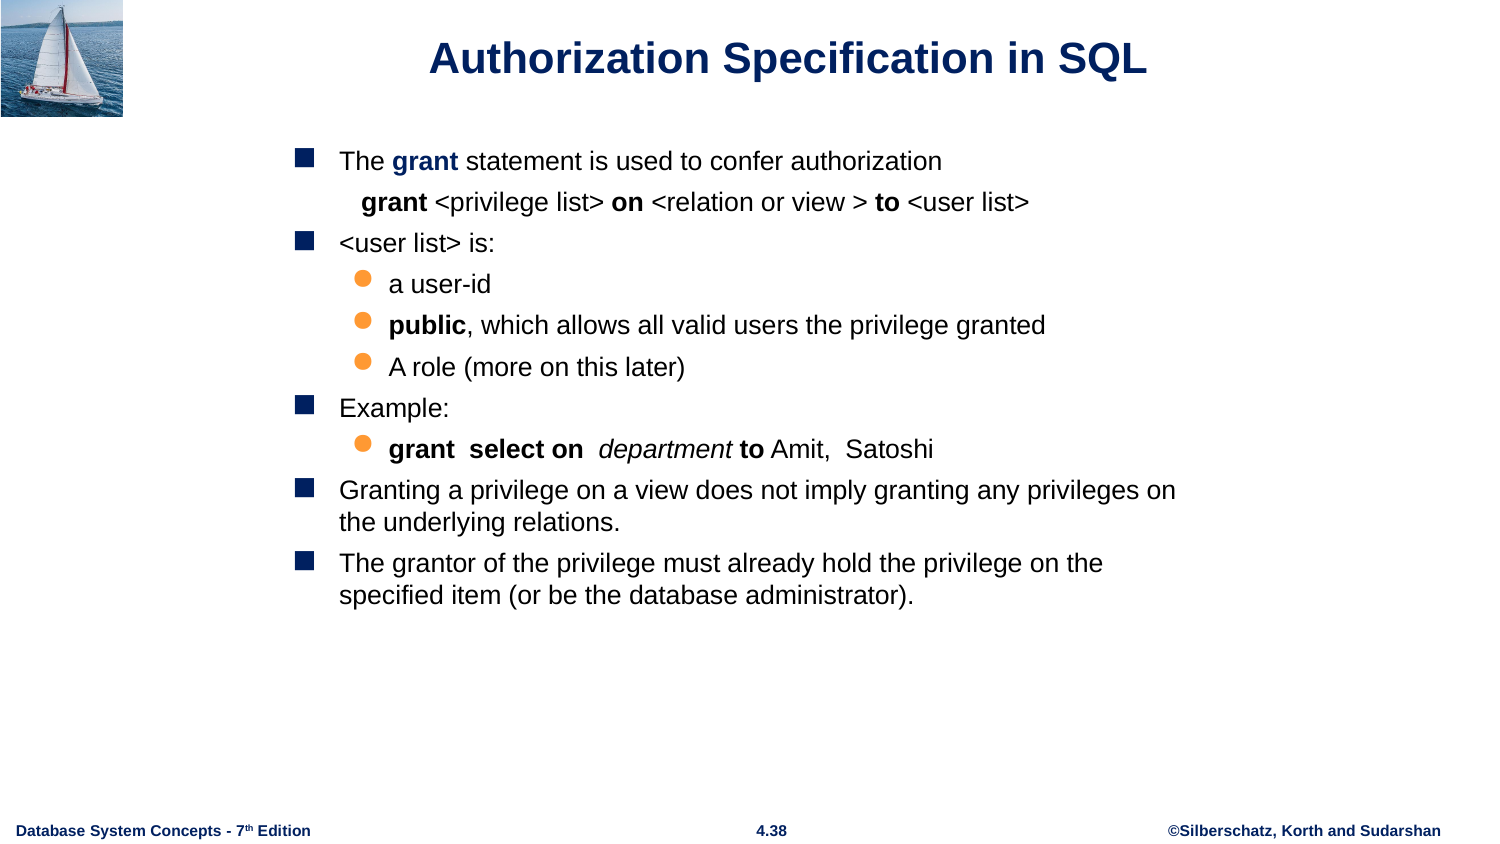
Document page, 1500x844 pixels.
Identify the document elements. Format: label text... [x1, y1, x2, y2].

picture [0, 0, 123, 117]
title Authorization Specification in SQL [125, 14, 1452, 90]
list The grant statement is used to confer authorization grant <privilege list> on <relation or view > to <user list> <user list> is: a user-id public, which allows all valid users the privilege granted A role (more on this later) Example: grant select on department to Amit, Satoshi Granting a privilege on a view does not imply granting any privileges on the underlying relations. The grantor of the privilege must already hold the privilege on the specified item (or be the database administrator). [282, 136, 1219, 740]
